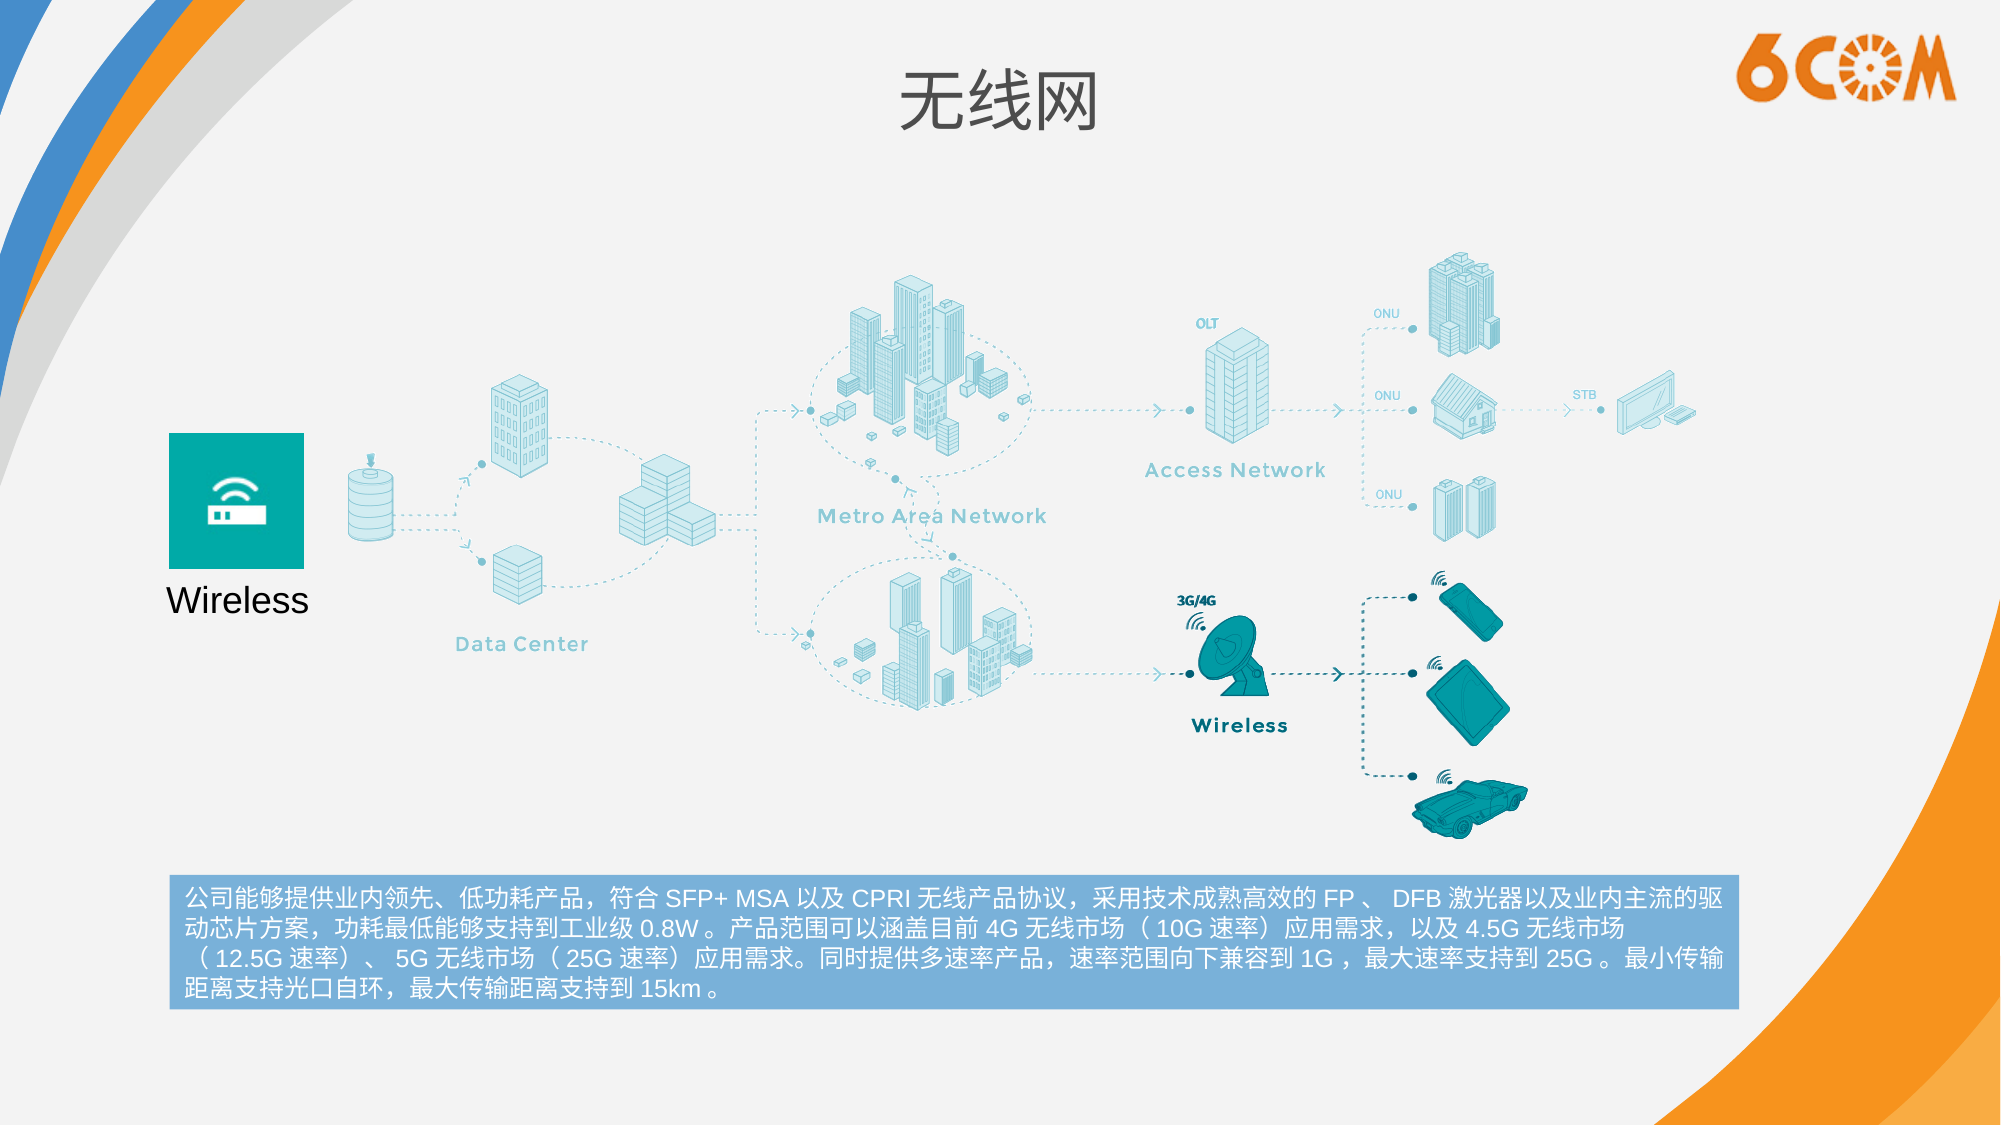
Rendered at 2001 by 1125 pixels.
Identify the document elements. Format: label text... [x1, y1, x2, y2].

text_box 公司能够提供业内领先、低功耗产品，符合SFP+ MSA以及CPRI无线产品协议，采用技术成熟高效的FP、DFB激光器以及业内主流的驱动芯片方案，功耗最低能够支持到工业级0.8W。产品范围可以涵盖目前4G无线市场（10G速率）应用需求，以及4.5G无线市场（12.5G速率）、5G无线市场（25G速率）应用需求。同时提供多速率产品，速率范围向下兼容到1G，最大速率支持到25G。最小传输距离支持光口自环，最大传输距离支持到15km。 [169, 874, 1740, 1010]
picture [169, 433, 304, 569]
picture [1670, 0, 2001, 199]
title 无线网 [137, 59, 1863, 149]
picture [347, 245, 1723, 846]
text_box Wireless [151, 568, 347, 628]
